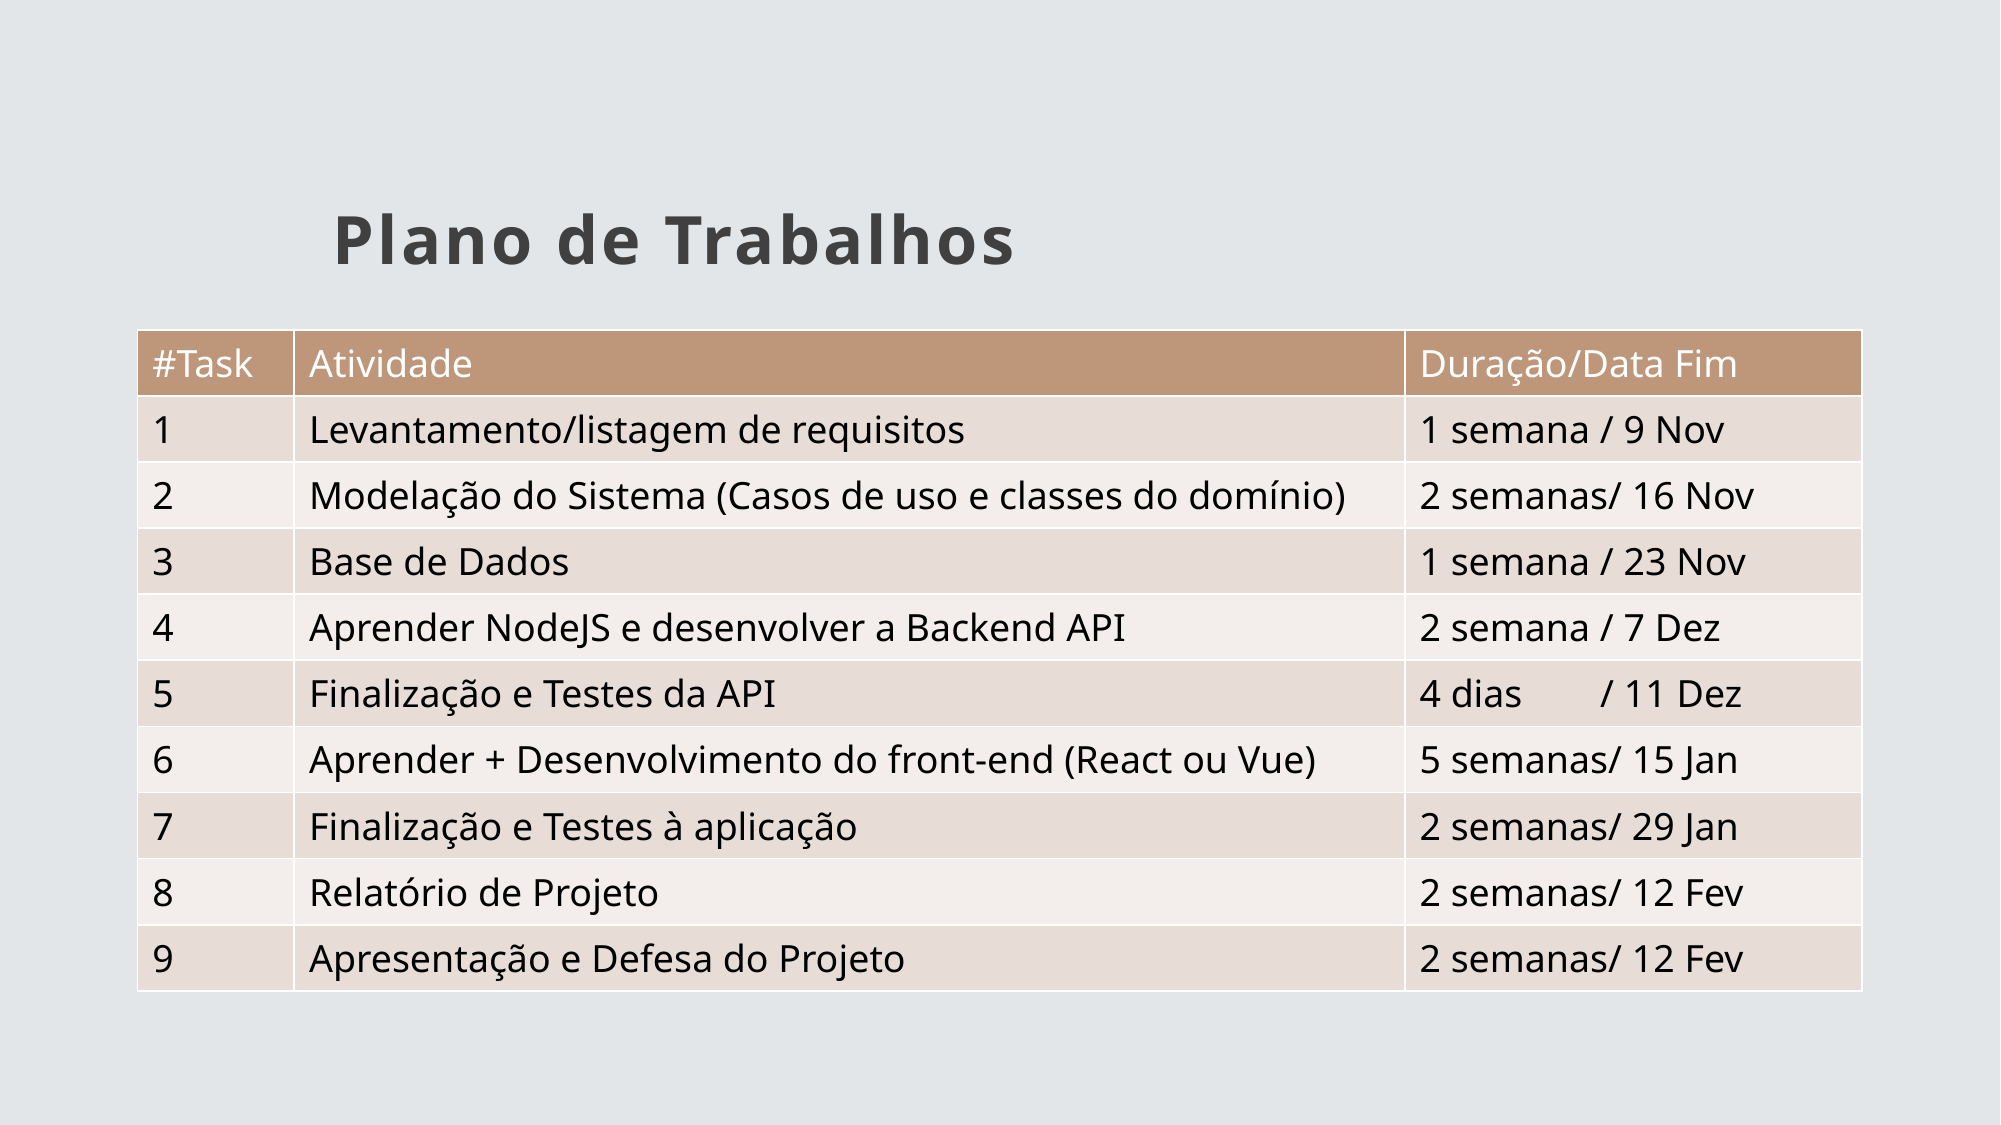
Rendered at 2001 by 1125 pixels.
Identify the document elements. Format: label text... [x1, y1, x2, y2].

table_cell 9 [138, 926, 293, 990]
table_cell Levantamento/listagem de requisitos [295, 397, 1404, 461]
table_cell 1 semana / 9 Nov [1406, 397, 1861, 461]
table_cell 8 [138, 859, 293, 924]
table_cell 2 semanas/ 12 Fev [1406, 859, 1861, 924]
table_cell 3 [138, 529, 293, 593]
table_cell Finalização e Testes à aplicação [295, 793, 1404, 858]
table_cell 6 [138, 727, 293, 792]
table_cell 2 [138, 463, 293, 527]
table_cell 2 semana / 7 Dez [1406, 595, 1861, 659]
table_cell Finalização e Testes da API [295, 661, 1404, 726]
table_cell 5 [138, 661, 293, 726]
table_cell 4 dias / 11 Dez [1406, 661, 1861, 726]
table_cell Base de Dados [295, 529, 1404, 593]
table_cell Modelação do Sistema (Casos de uso e classes do domínio) [295, 463, 1404, 527]
table_cell 1 [138, 397, 293, 461]
table_cell 2 semanas/ 16 Nov [1406, 463, 1861, 527]
table_cell 7 [138, 793, 293, 858]
table_cell Apresentação e Defesa do Projeto [295, 926, 1404, 990]
table_header #Task [138, 331, 293, 395]
table_cell 5 semanas/ 15 Jan [1406, 727, 1861, 792]
table_header Atividade [295, 331, 1404, 395]
table_cell Aprender + Desenvolvimento do front-end (React ou Vue) [295, 727, 1404, 792]
table_cell 2 semanas/ 12 Fev [1406, 926, 1861, 990]
table_header Duração/Data Fim [1406, 331, 1861, 395]
table_cell 1 semana / 23 Nov [1406, 529, 1861, 593]
table_cell Relatório de Projeto [295, 859, 1404, 924]
table_cell Aprender NodeJS e desenvolver a Backend API [295, 595, 1404, 659]
table_cell 2 semanas/ 29 Jan [1406, 793, 1861, 858]
title Plano de Trabalhos [315, 72, 1754, 294]
table_cell 4 [138, 595, 293, 659]
